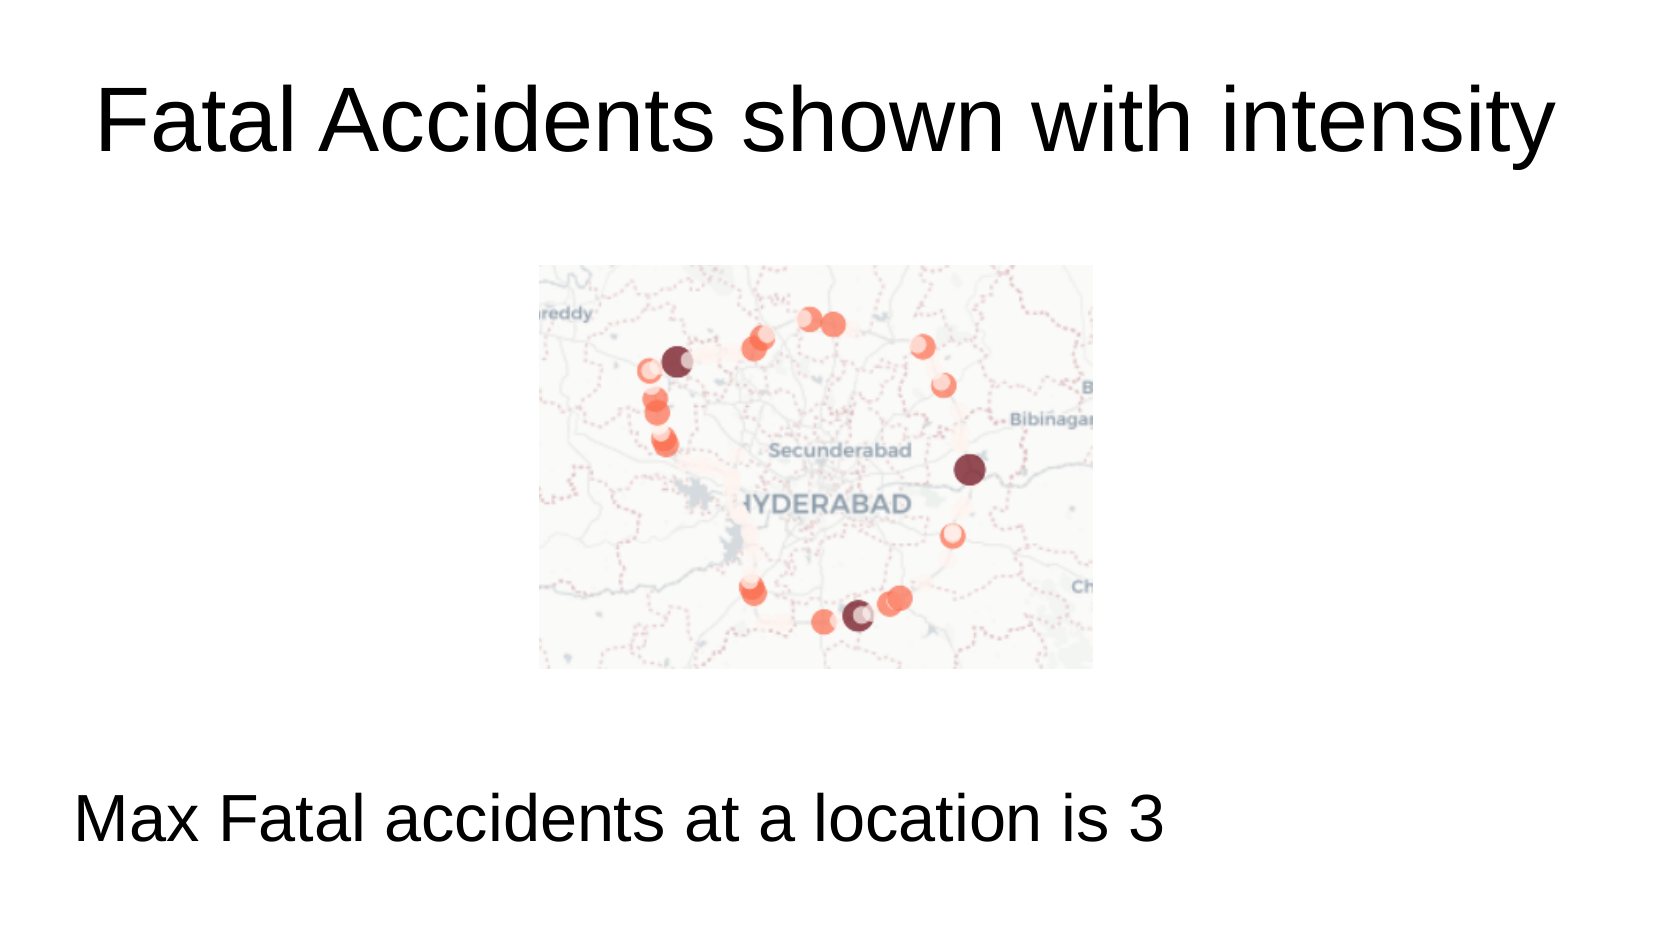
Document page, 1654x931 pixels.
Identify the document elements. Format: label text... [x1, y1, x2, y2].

text_box Max Fatal accidents at a location is 3 [58, 767, 1654, 858]
title Fatal Accidents shown with intensity [82, 37, 1571, 193]
picture [539, 265, 1093, 669]
